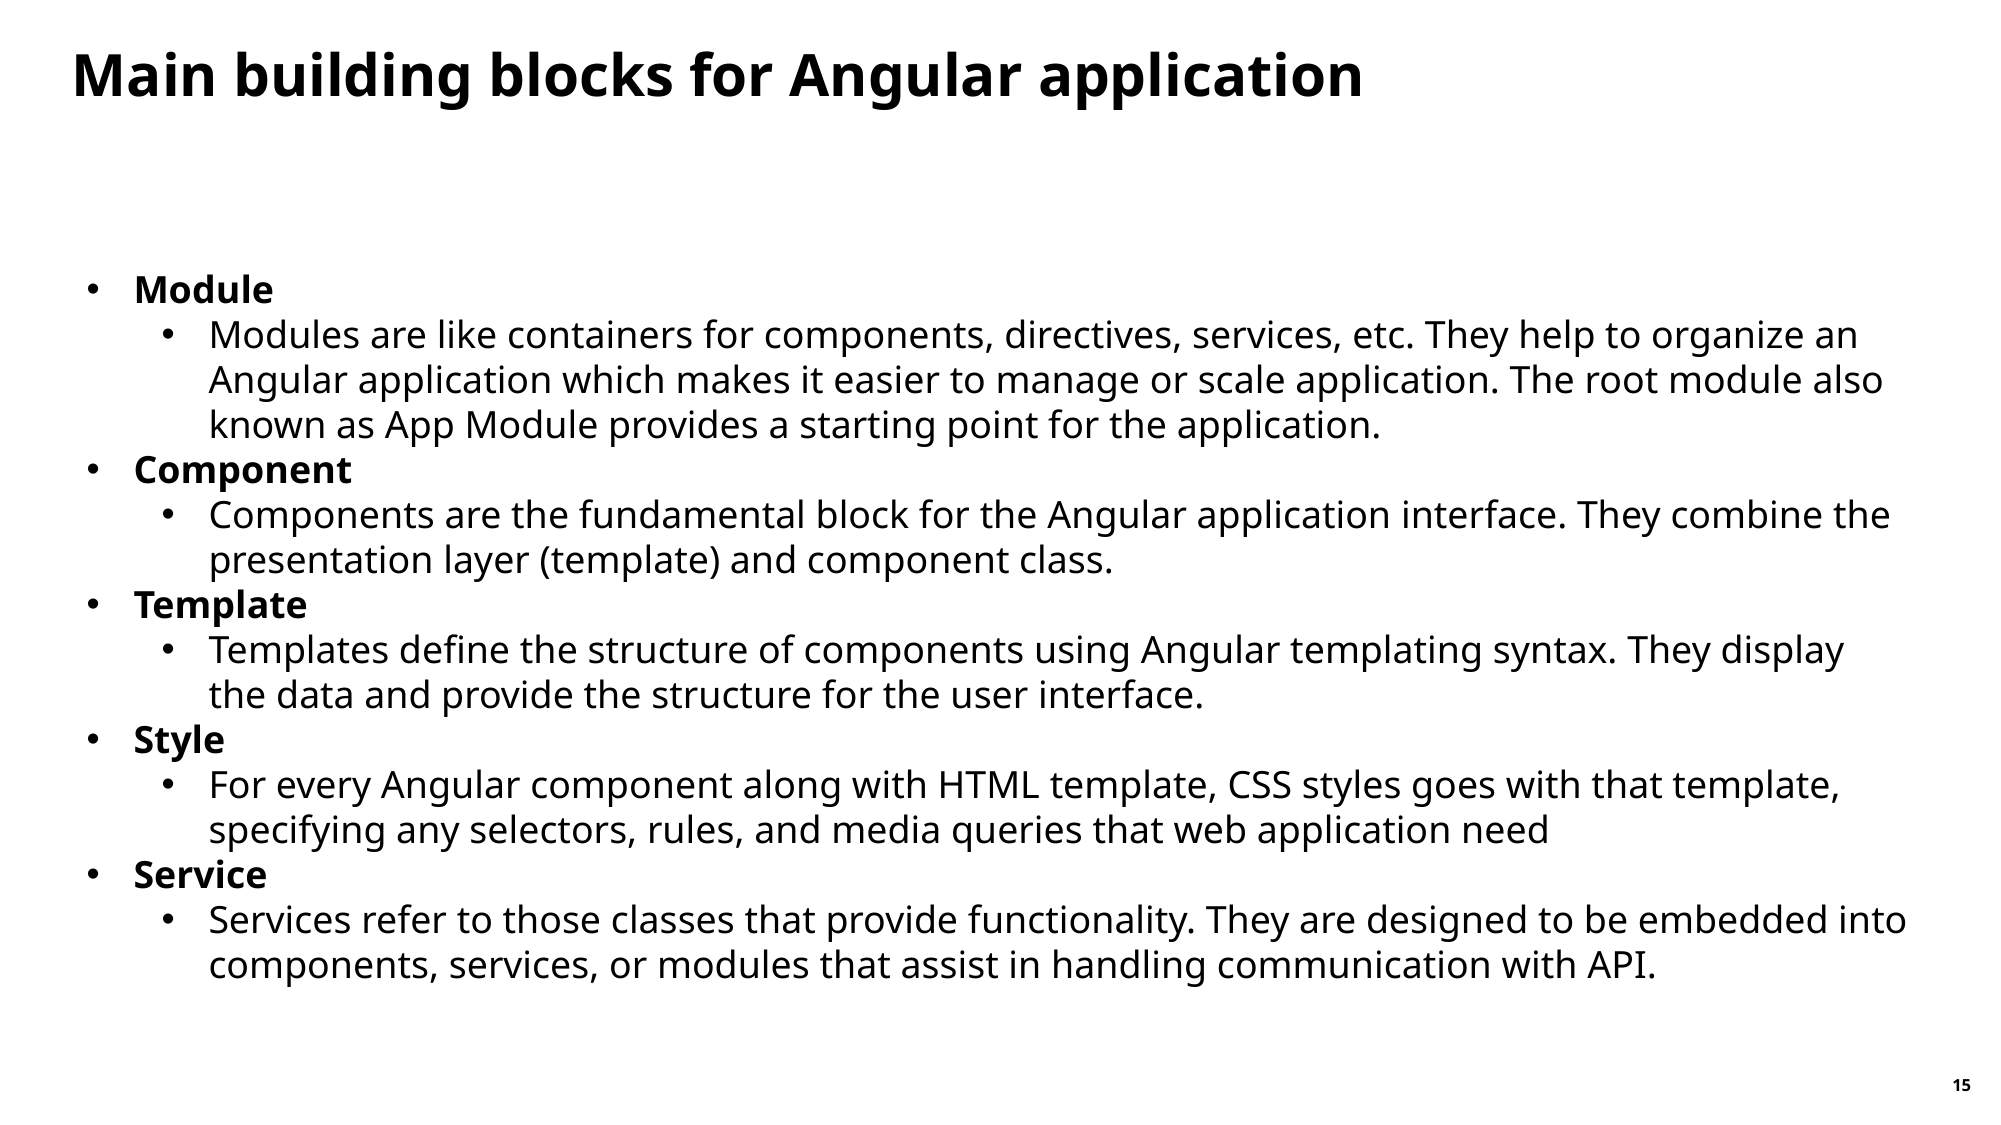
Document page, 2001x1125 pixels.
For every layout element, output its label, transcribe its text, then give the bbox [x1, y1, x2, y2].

slide_number 15 [1840, 1066, 1987, 1125]
text_box Module Modules are like containers for components, directives, services, etc. They help to organize an Angular application which makes it easier to manage or scale application. The root module also known as App Module provides a starting point for the application. Component Components are the fundamental block for the Angular application interface. They combine the presentation layer (template) and component class. Template Templates define the structure of components using Angular templating syntax. They display the data and provide the structure for the user interface. Style For every Angular component along with HTML template, CSS styles goes with that template, specifying any selectors, rules, and media queries that web application need Service Services refer to those classes that provide functionality. They are designed to be embedded into components, services, or modules that assist in handling communication with API. [71, 258, 1928, 1039]
title Main building blocks for Angular application [71, 37, 1500, 229]
